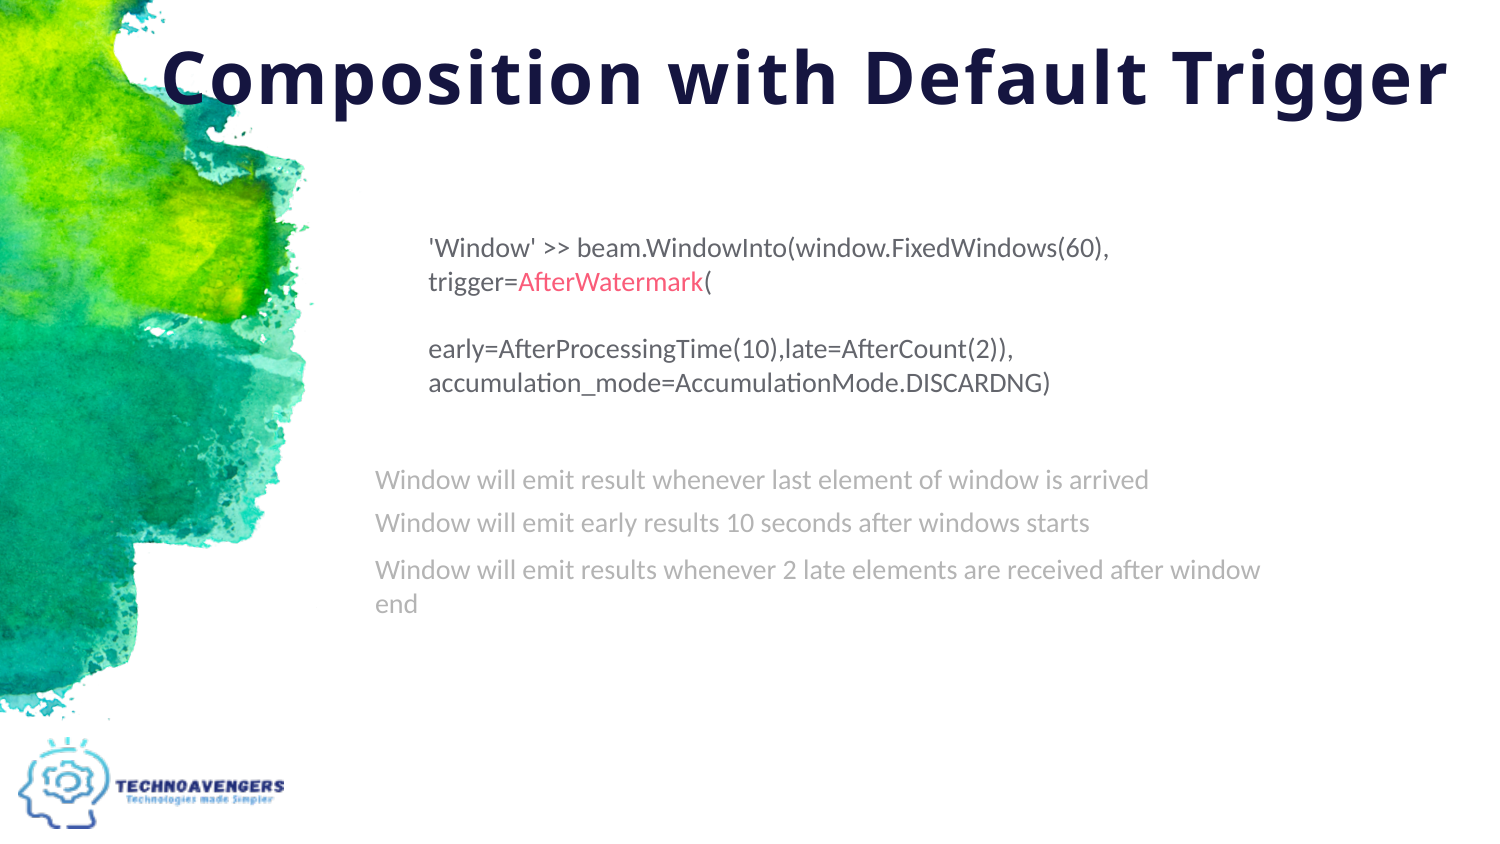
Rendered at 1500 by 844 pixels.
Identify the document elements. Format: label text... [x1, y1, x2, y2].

picture [0, 0, 397, 829]
text_box Window will emit early results 10 seconds after windows starts [397, 496, 1287, 544]
text_box Composition with Default Trigger [397, 24, 1466, 127]
text_box Window will emit results whenever 2 late elements are received after window end [397, 544, 1287, 627]
text_box 'Window' >> beam.WindowInto(window.FixedWindows(60), trigger=AfterWatermark( early=AfterProcessingTime(10),late=AfterCount(2)), accumulation_mode=AccumulationMode.DISCARDNG) [413, 221, 1198, 406]
text_box Window will emit result whenever last element of window is arrived [397, 454, 1287, 496]
